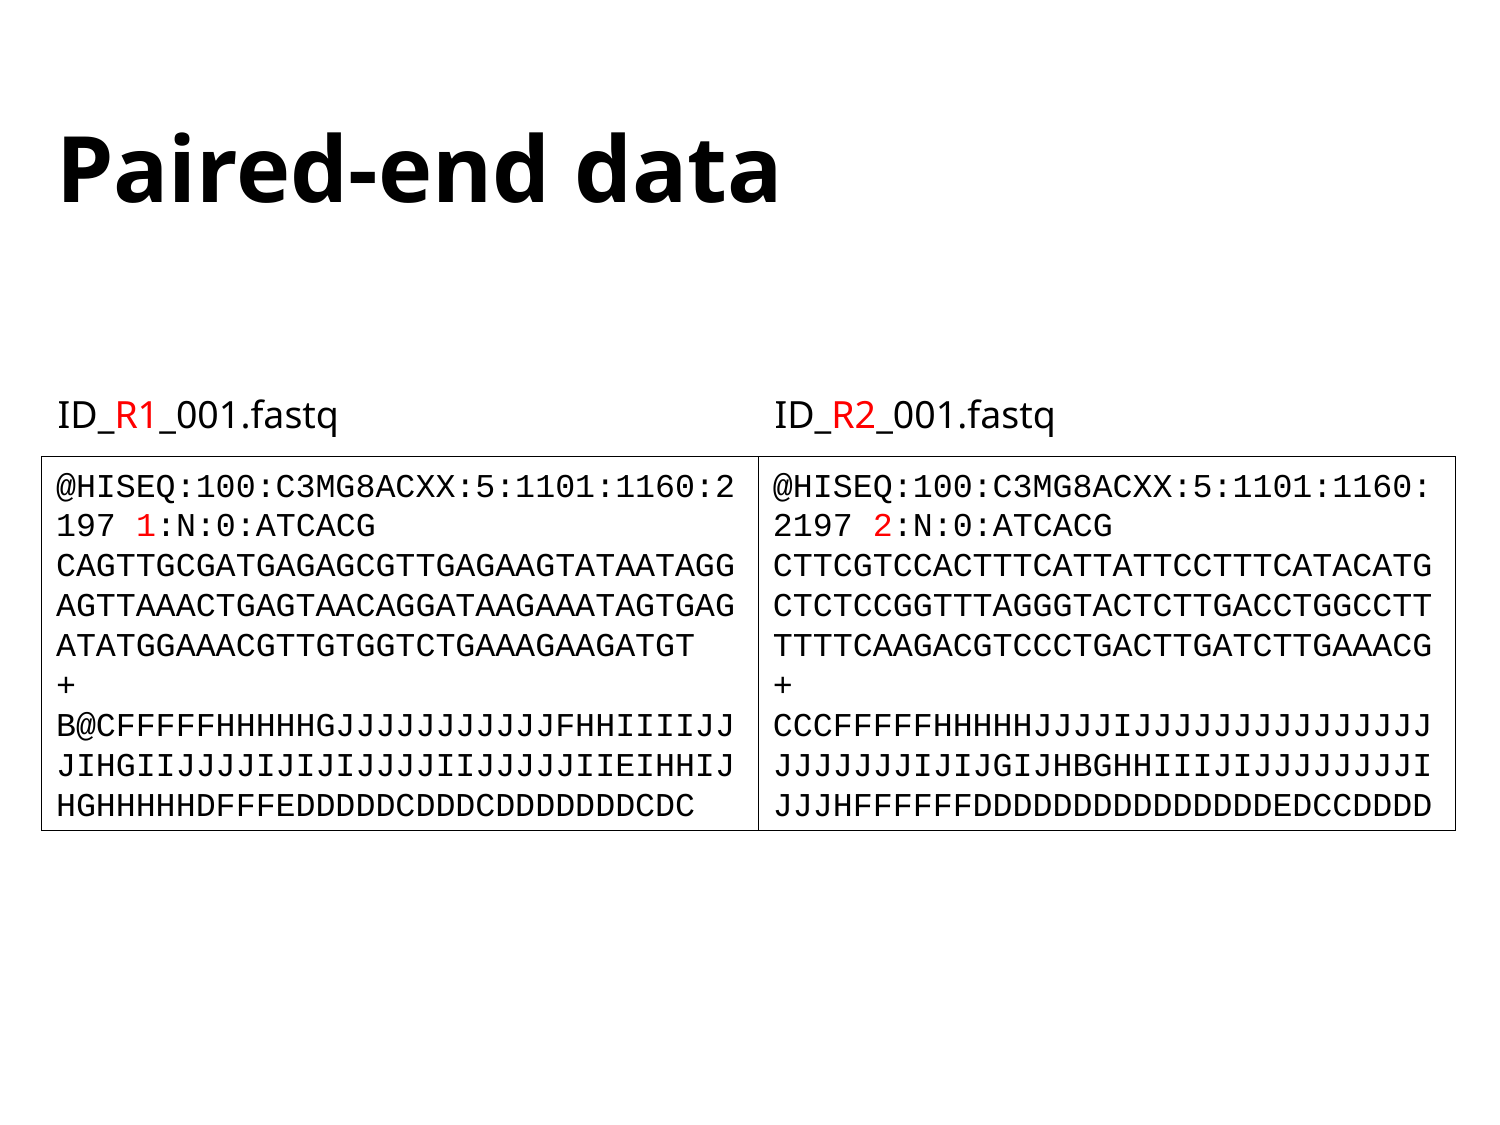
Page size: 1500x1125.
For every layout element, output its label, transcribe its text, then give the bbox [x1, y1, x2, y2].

text_box ID_R2_001.fastq [759, 383, 1072, 444]
title Paired-end data [41, 103, 1066, 226]
text_box @HISEQ:100:C3MG8ACXX:5:1101:1160:2197 2:N:0:ATCACG CTTCGTCCACTTTCATTATTCCTTTCATACATGCTCTCCGGTTTAGGGTACTCTTGACCTGGCCTTTTTTCAAGACGTCCCTGACTTGATCTTGAAACG + CCCFFFFFHHHHHJJJJIJJJJJJJJJJJJJJJJJJJJJJIJIJGIJHBGHHIIIJIJJJJJJJJIJJJHFFFFFFDDDDDDDDDDDDDDDEDCCDDDD [758, 456, 1456, 831]
text_box ID_R1_001.fastq [42, 383, 355, 444]
text_box @HISEQ:100:C3MG8ACXX:5:1101:1160:2197 1:N:0:ATCACG CAGTTGCGATGAGAGCGTTGAGAAGTATAATAGGAGTTAAACTGAGTAACAGGATAAGAAATAGTGAGATATGGAAACGTTGTGGTCTGAAAGAAGATGT + B@CFFFFFHHHHHGJJJJJJJJJJJFHHIIIIJJJIHGIIJJJJIJIJIJJJJIIJJJJJIIEIHHIJHGHHHHHDFFFEDDDDDCDDDCDDDDDDDCDC [41, 456, 758, 831]
